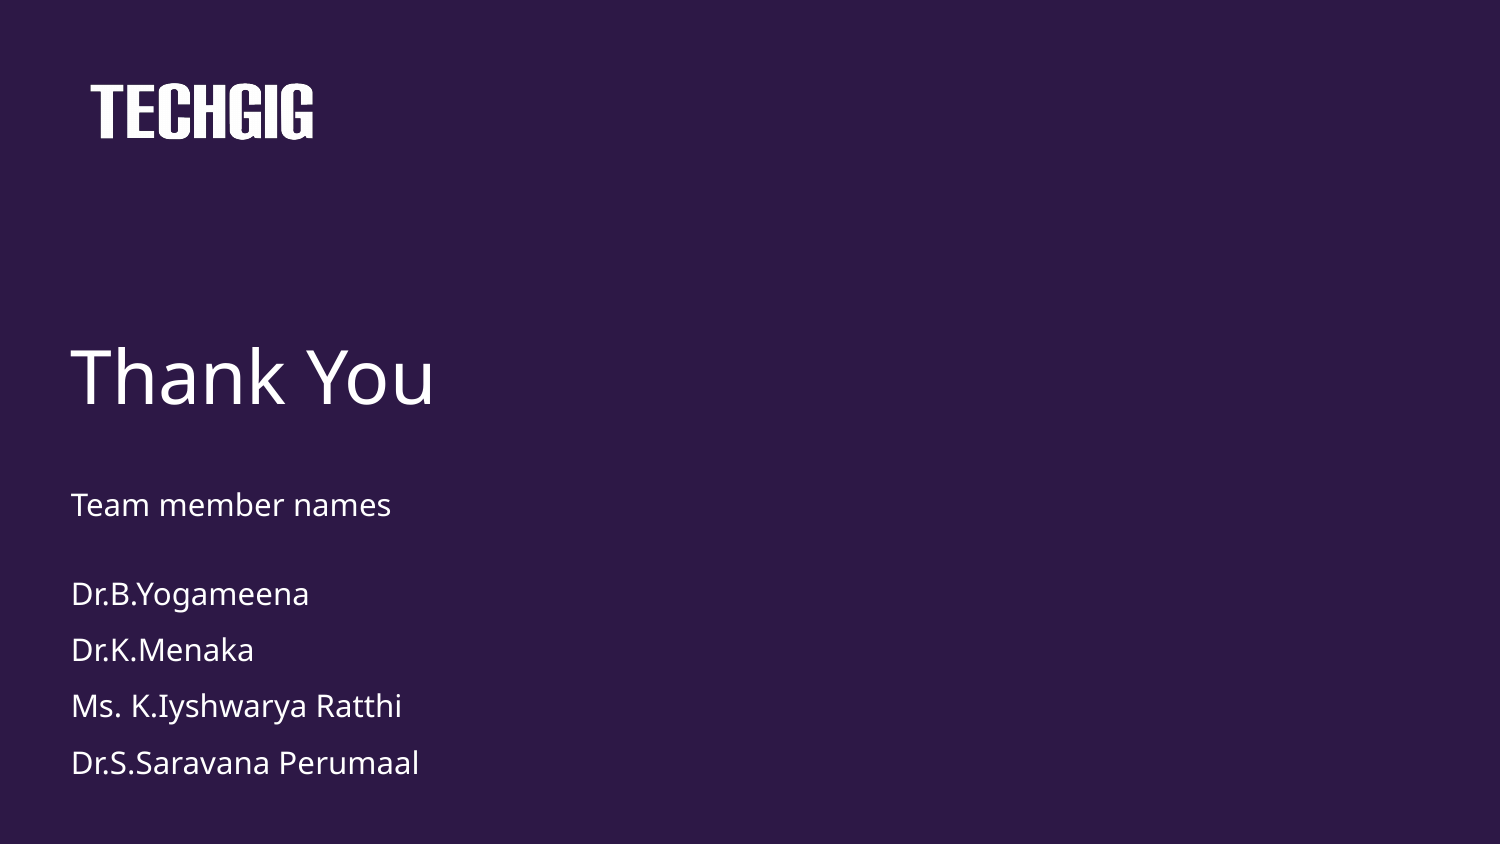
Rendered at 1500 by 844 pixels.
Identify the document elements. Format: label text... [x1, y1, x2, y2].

picture [0, 0, 1500, 844]
subtitle Team member names Dr.B.Yogameena Dr.K.Menaka Ms. K.Iyshwarya Ratthi Dr.S.Saravana Perumaal [55, 451, 804, 514]
title Thank You [55, 314, 1475, 451]
